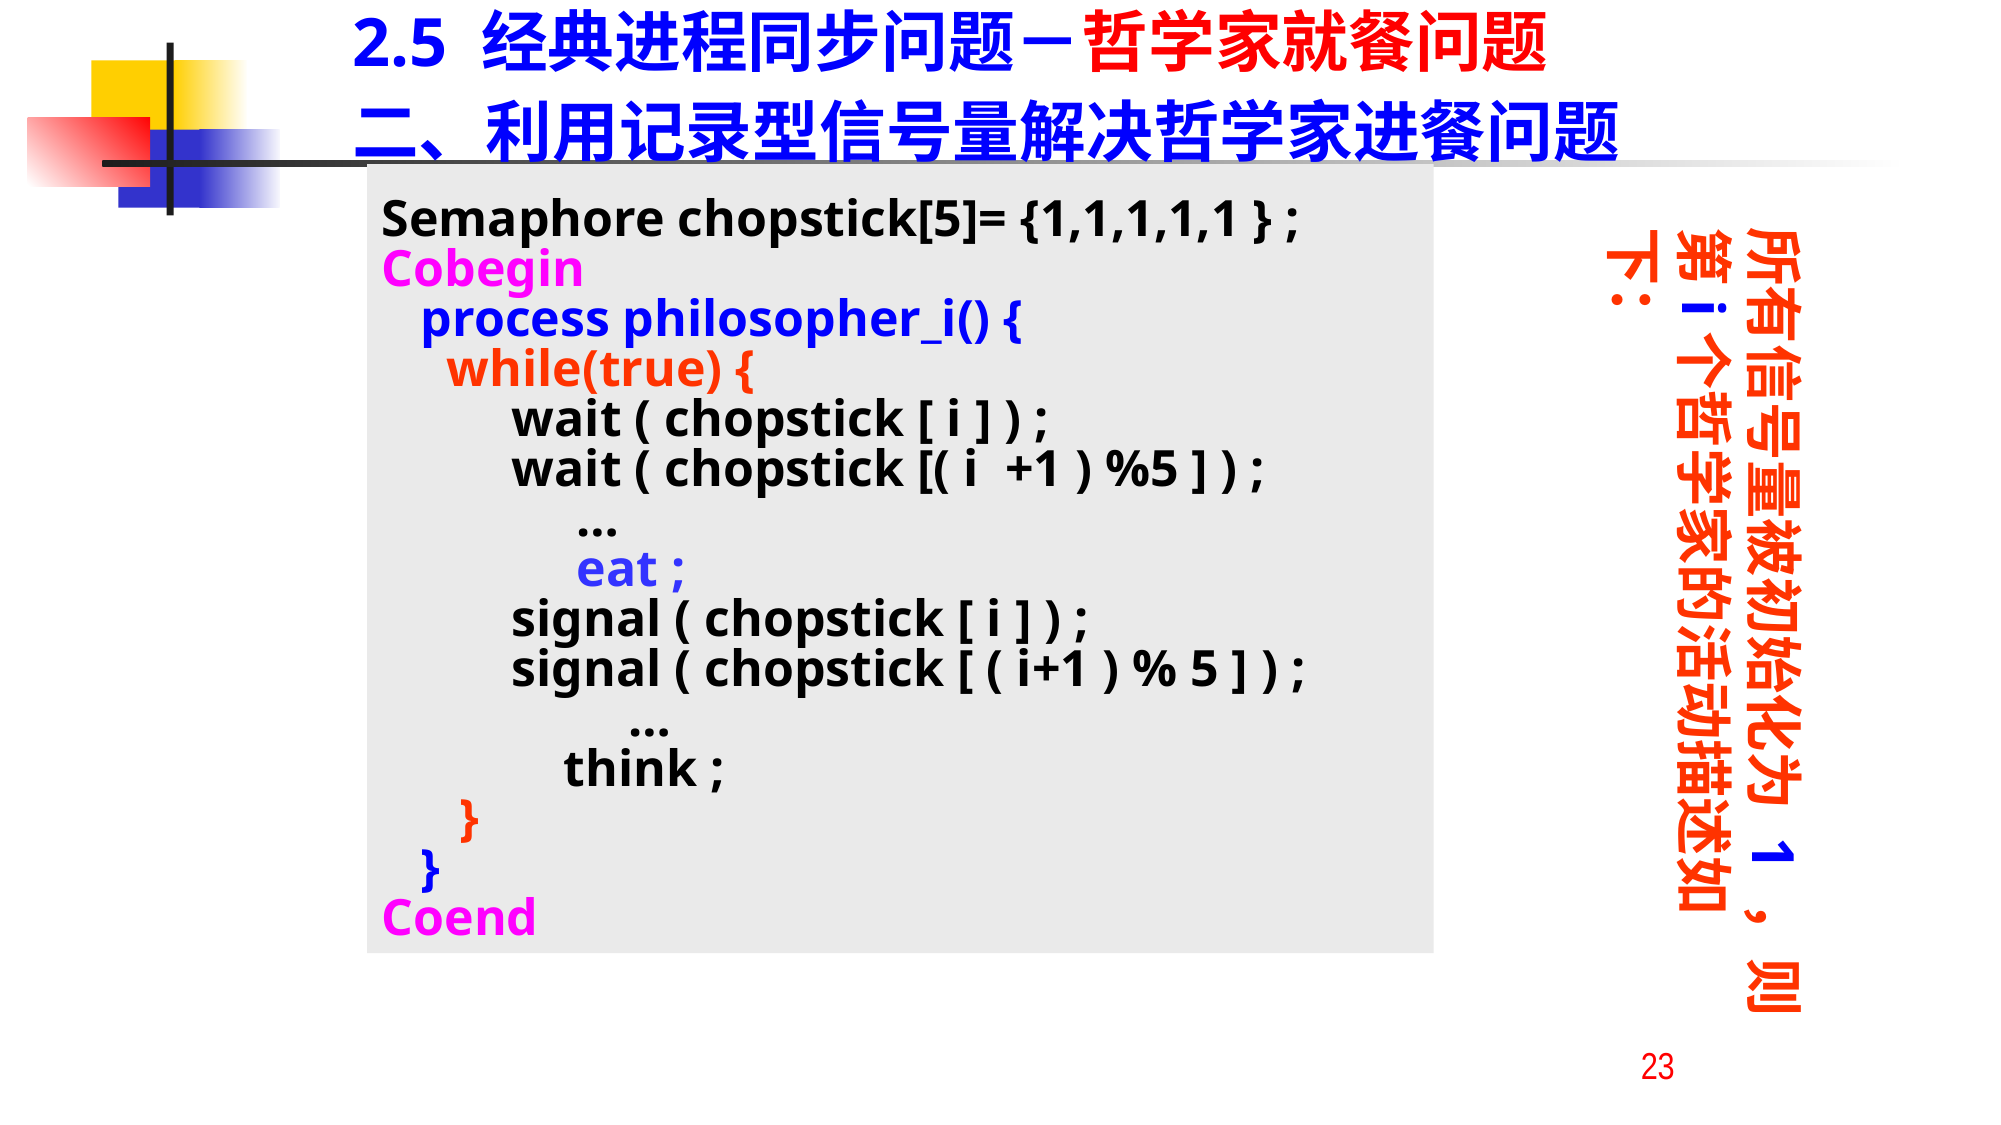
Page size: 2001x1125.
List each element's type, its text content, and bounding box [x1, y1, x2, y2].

text_box Semaphore chopstick[5]= {1,1,1,1,1 } ; Cobegin process philosopher_i() { while(true) { wait ( chopstick [ i ] ) ; wait ( chopstick [( i +1 ) %5 ] ) ; … eat ; signal ( chopstick [ i ] ) ; signal ( chopstick [ ( i+1 ) % 5 ] ) ; … think ; } } Coend [367, 177, 1434, 954]
text_box 2.5 经典进程同步问题－哲学家就餐问题 [337, 0, 1663, 88]
text_box 所有信号量被初始化为 1 ，则第i个哲学家的活动描述如下： [1646, 213, 1819, 1034]
text_box 23 [1626, 1034, 1721, 1094]
text_box 二、利用记录型信号量解决哲学家进餐问题 [337, 81, 1750, 177]
